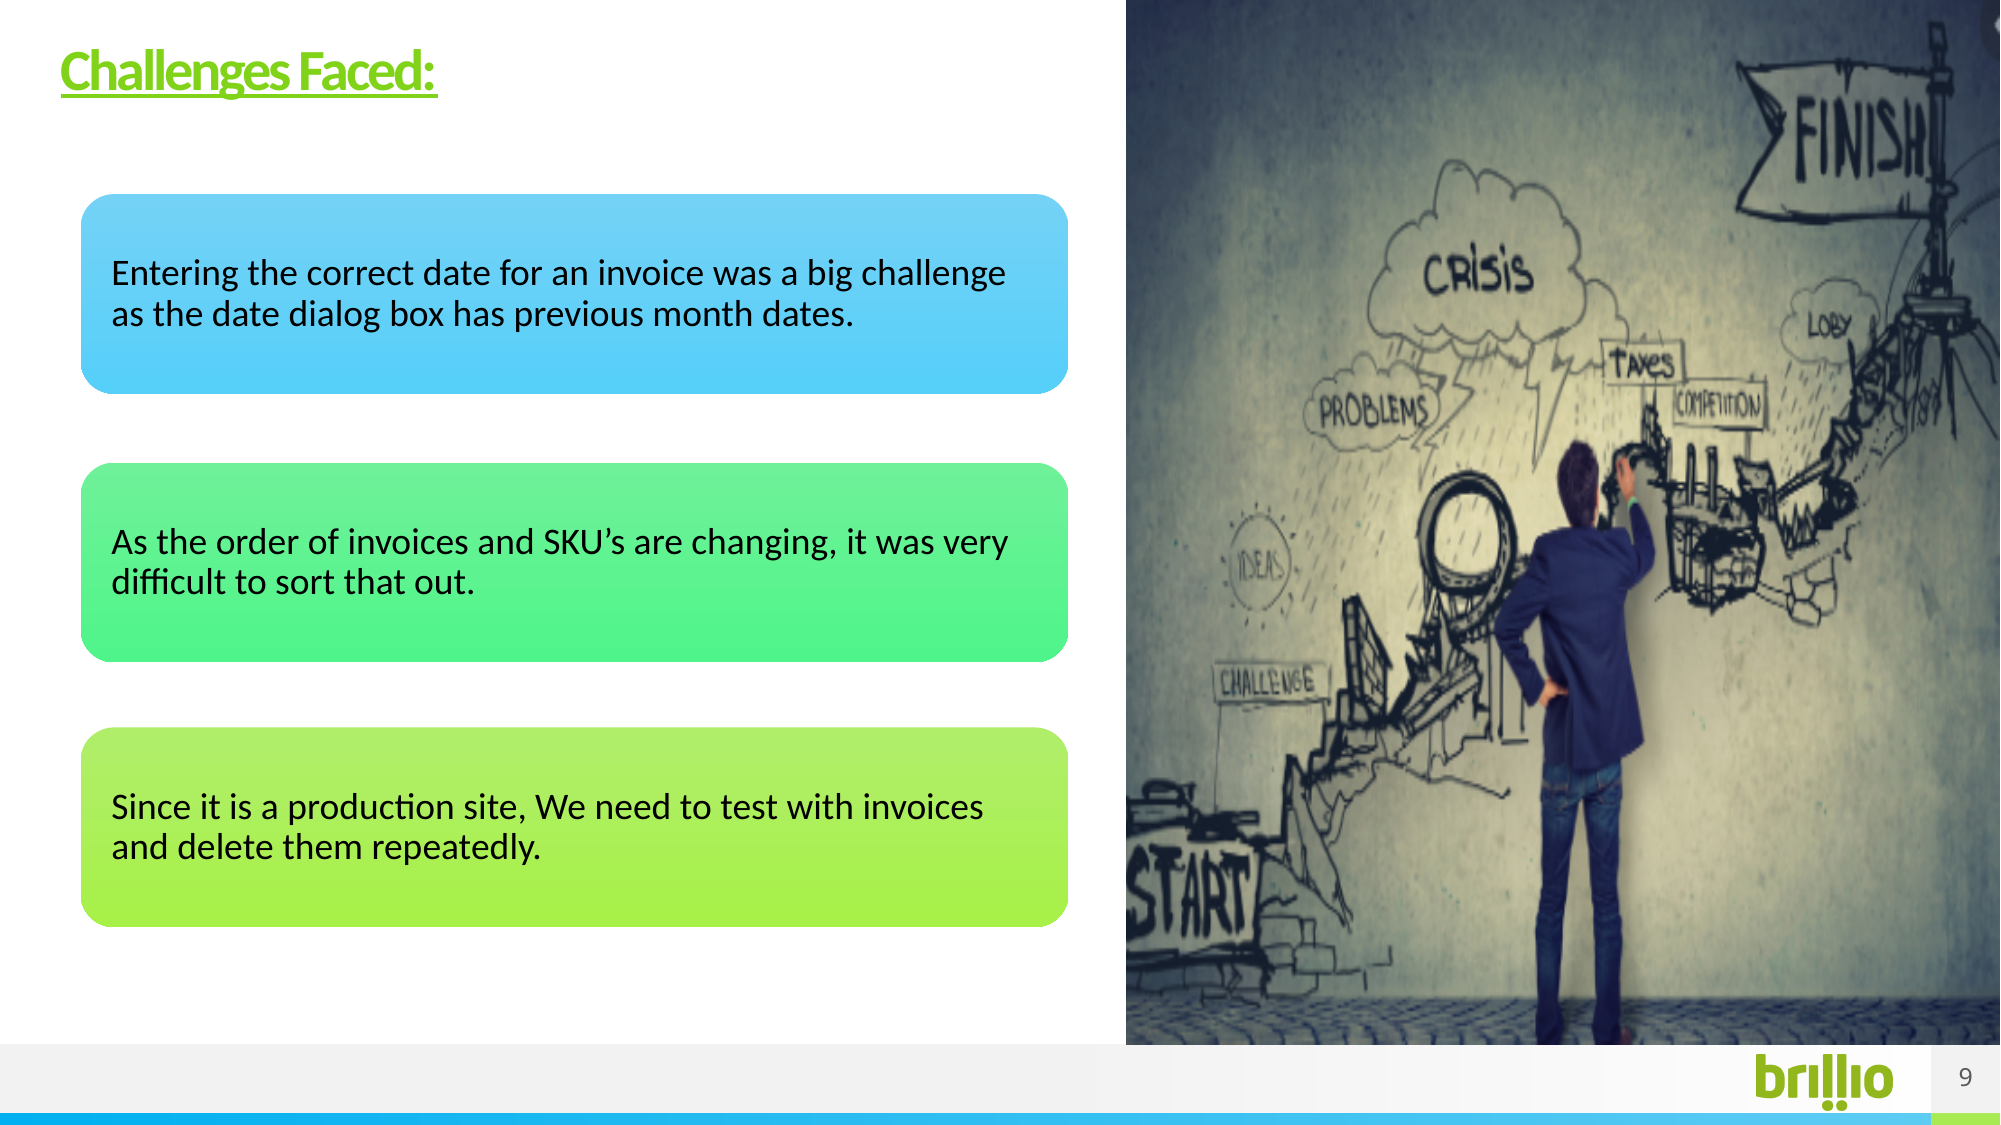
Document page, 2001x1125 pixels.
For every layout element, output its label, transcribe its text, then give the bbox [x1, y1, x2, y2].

slide_number 9 [1931, 1045, 2000, 1114]
picture [1756, 1054, 1893, 1111]
title Challenges Faced: [60, 39, 643, 134]
picture [1126, 0, 2000, 1045]
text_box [80, 194, 1069, 963]
